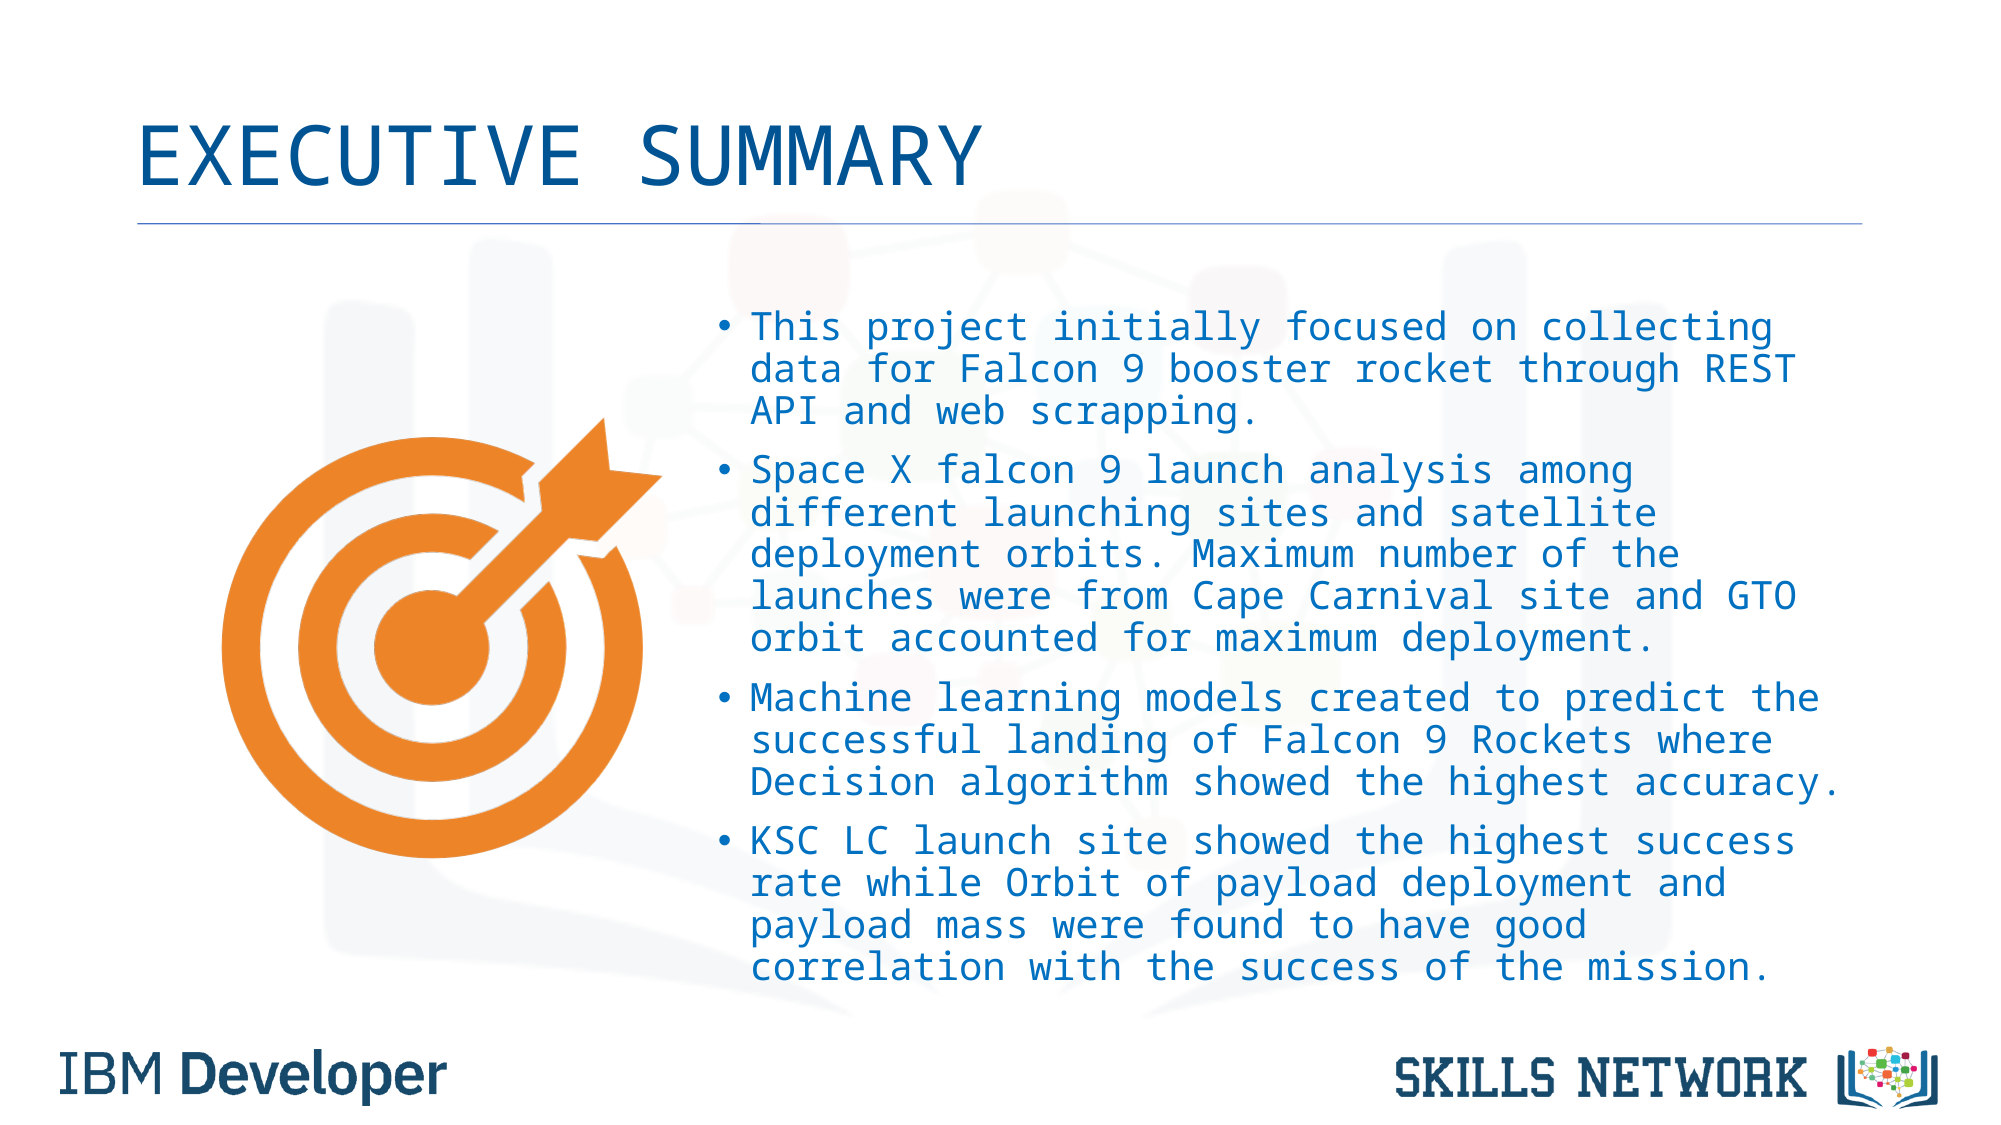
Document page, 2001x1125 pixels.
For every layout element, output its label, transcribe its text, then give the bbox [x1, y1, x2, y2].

list This project initially focused on collecting data for Falcon 9 booster rocket through REST API and web scrapping. Space X falcon 9 launch analysis among different launching sites and satellite deployment orbits. Maximum number of the launches were from Cape Carnival site and GTO orbit accounted for maximum deployment. Machine learning models created to predict the successful landing of Falcon 9 Rockets where Decision algorithm showed the highest accuracy. KSC LC launch site showed the highest success rate while Orbit of payload deployment and payload mass were found to have good correlation with the success of the mission. [702, 299, 1863, 1032]
title EXECUTIVE SUMMARY [120, 50, 1526, 268]
picture [55, 1045, 459, 1108]
picture [1390, 1045, 1945, 1111]
picture [178, 377, 703, 902]
